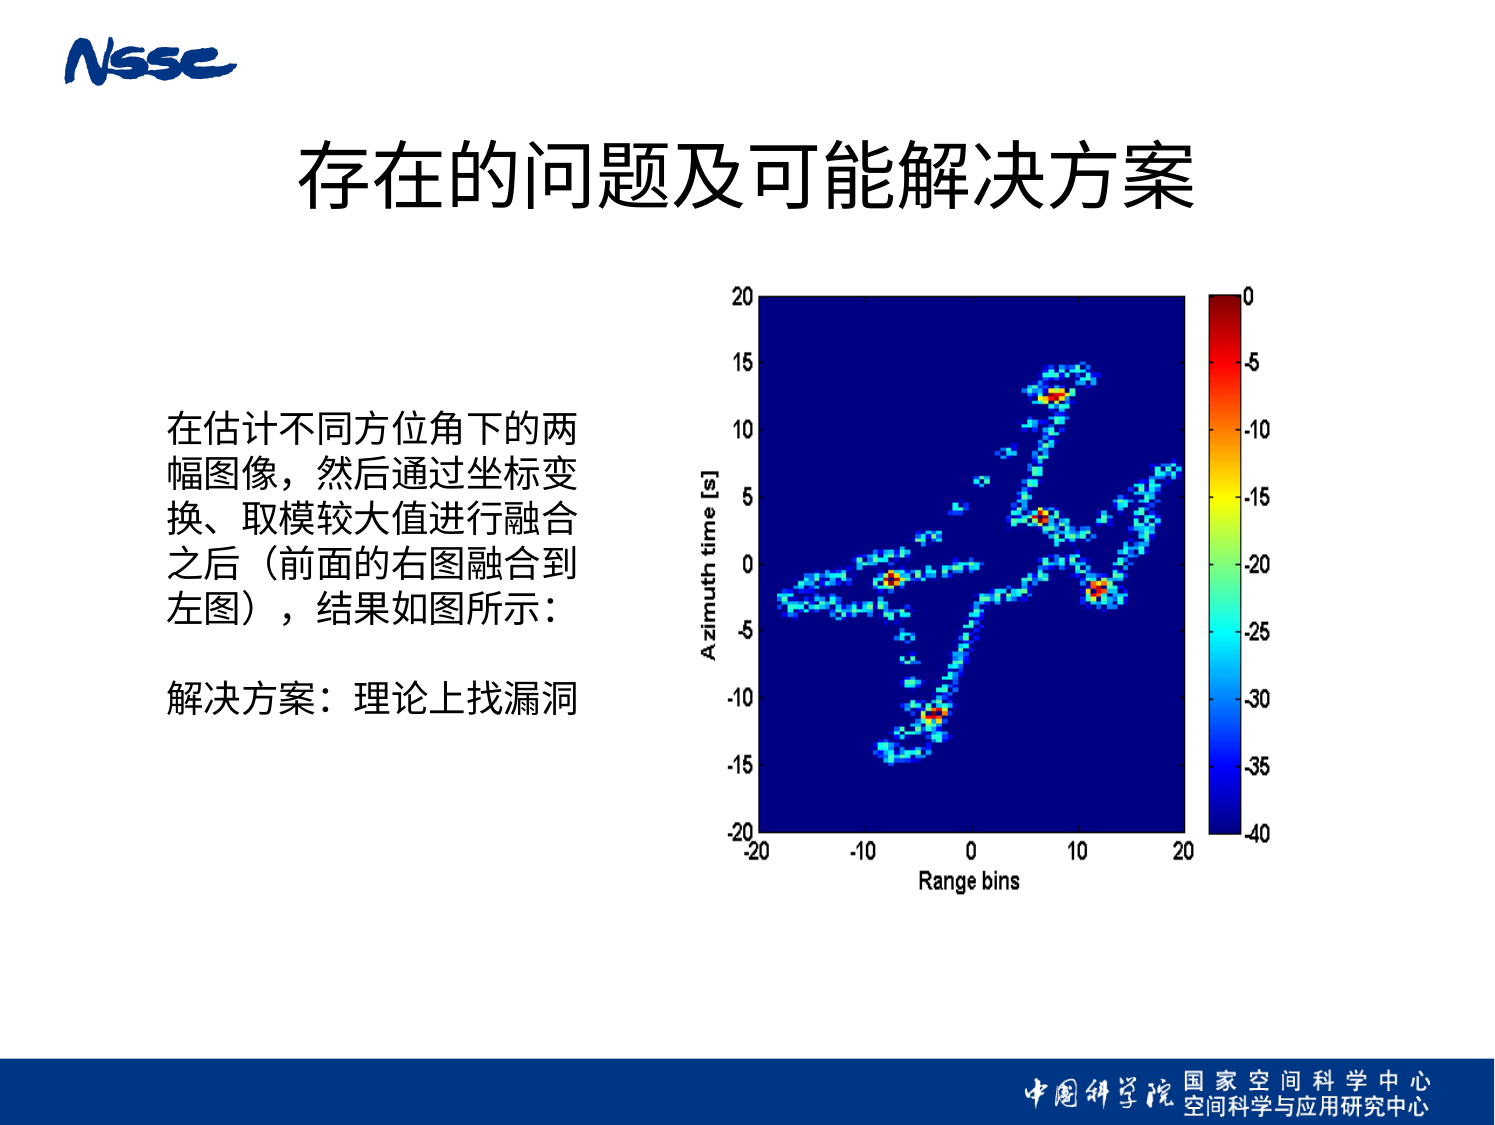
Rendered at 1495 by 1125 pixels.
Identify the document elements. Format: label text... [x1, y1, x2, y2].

picture [673, 246, 1328, 904]
picture [1025, 1068, 1430, 1117]
text_box 在估计不同方位角下的两幅图像，然后通过坐标变换、取模较大值进行融合之后（前面的右图融合到左图），结果如图所示： 解决方案：理论上找漏洞 [151, 397, 626, 773]
picture [41, 19, 258, 101]
text_box 存在的问题及可能解决方案 [106, 118, 1387, 230]
